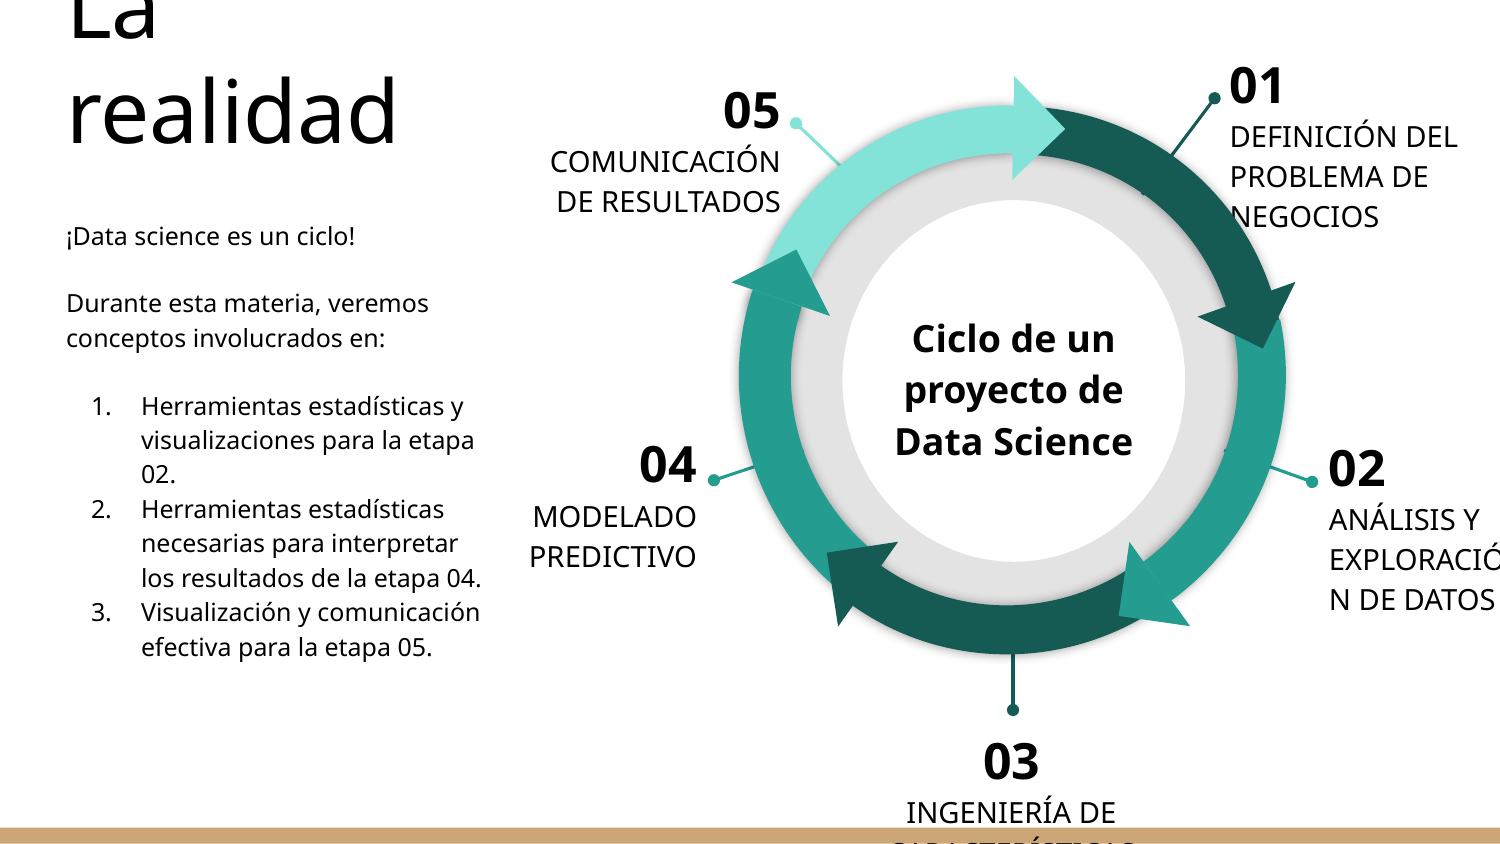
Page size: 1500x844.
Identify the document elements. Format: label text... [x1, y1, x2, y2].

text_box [486, 0, 1500, 844]
text_box ¡Data science es un ciclo! Durante esta materia, veremos conceptos involucrados en: Herramientas estadísticas y visualizaciones para la etapa 02. Herramientas estadísticas necesarias para interpretar los resultados de la etapa 04. Visualización y comunicación efectiva para la etapa 05. [51, 200, 481, 765]
text_box La realidad [51, 51, 481, 176]
